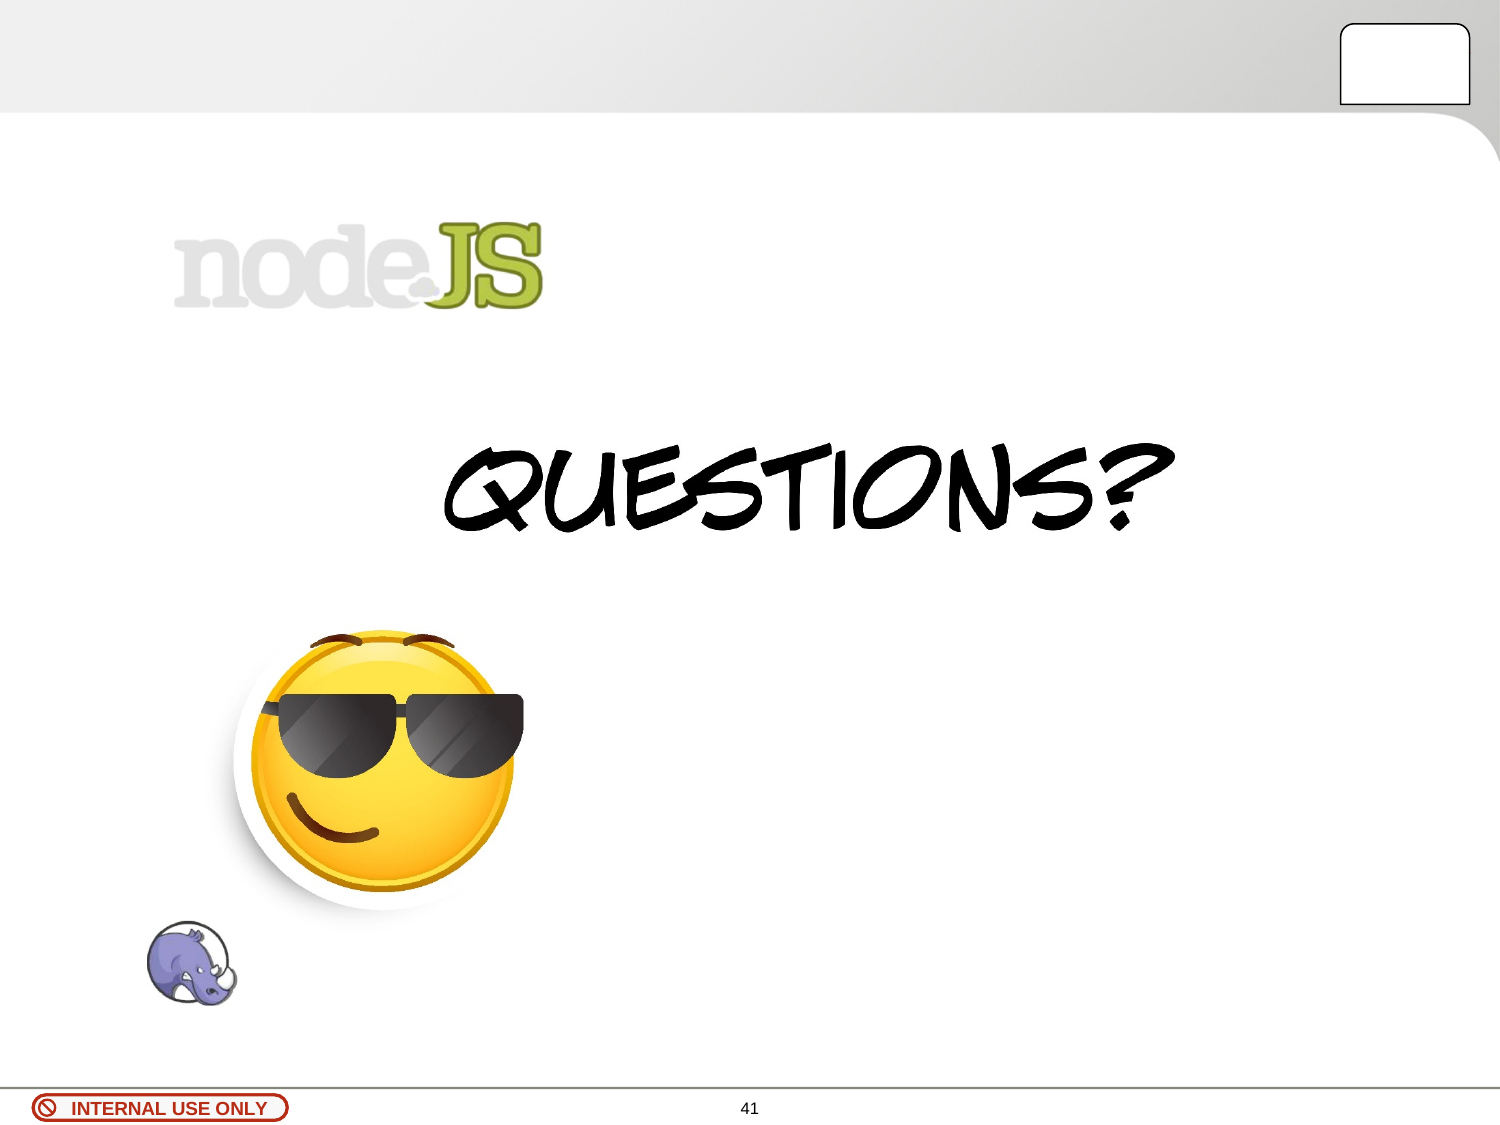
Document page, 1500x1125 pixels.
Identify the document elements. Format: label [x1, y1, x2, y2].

picture [147, 187, 1241, 1008]
picture [0, 0, 1500, 176]
